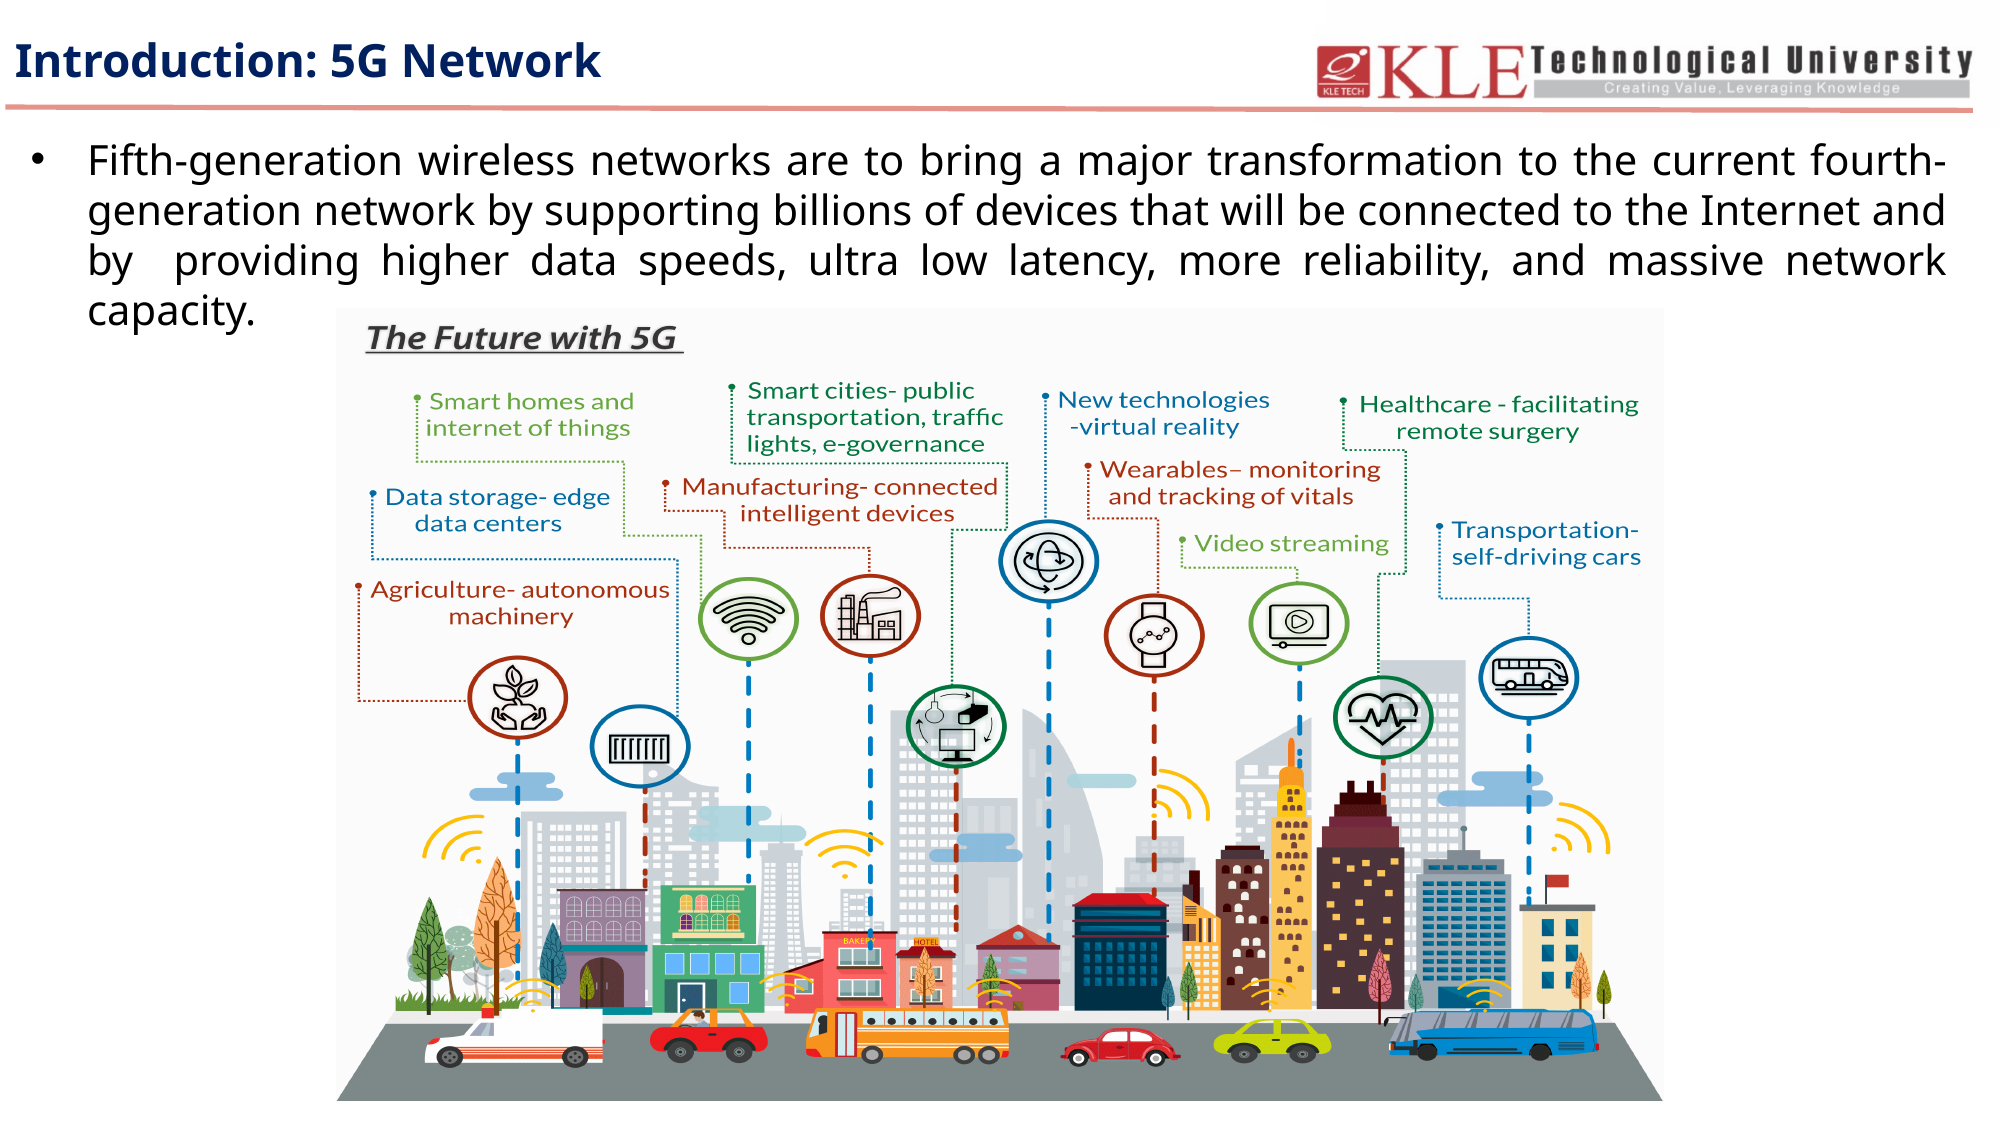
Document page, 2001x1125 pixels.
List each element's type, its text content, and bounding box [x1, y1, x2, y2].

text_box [0, 0, 2000, 151]
picture [336, 308, 1664, 1101]
text_box Fifth-generation wireless networks are to bring a major transformation to the current fourth-generation network by supporting billions of devices that will be connected to the Internet and by providing higher data speeds, ultra low latency, more reliability, and massive network capacity. [15, 151, 1963, 341]
